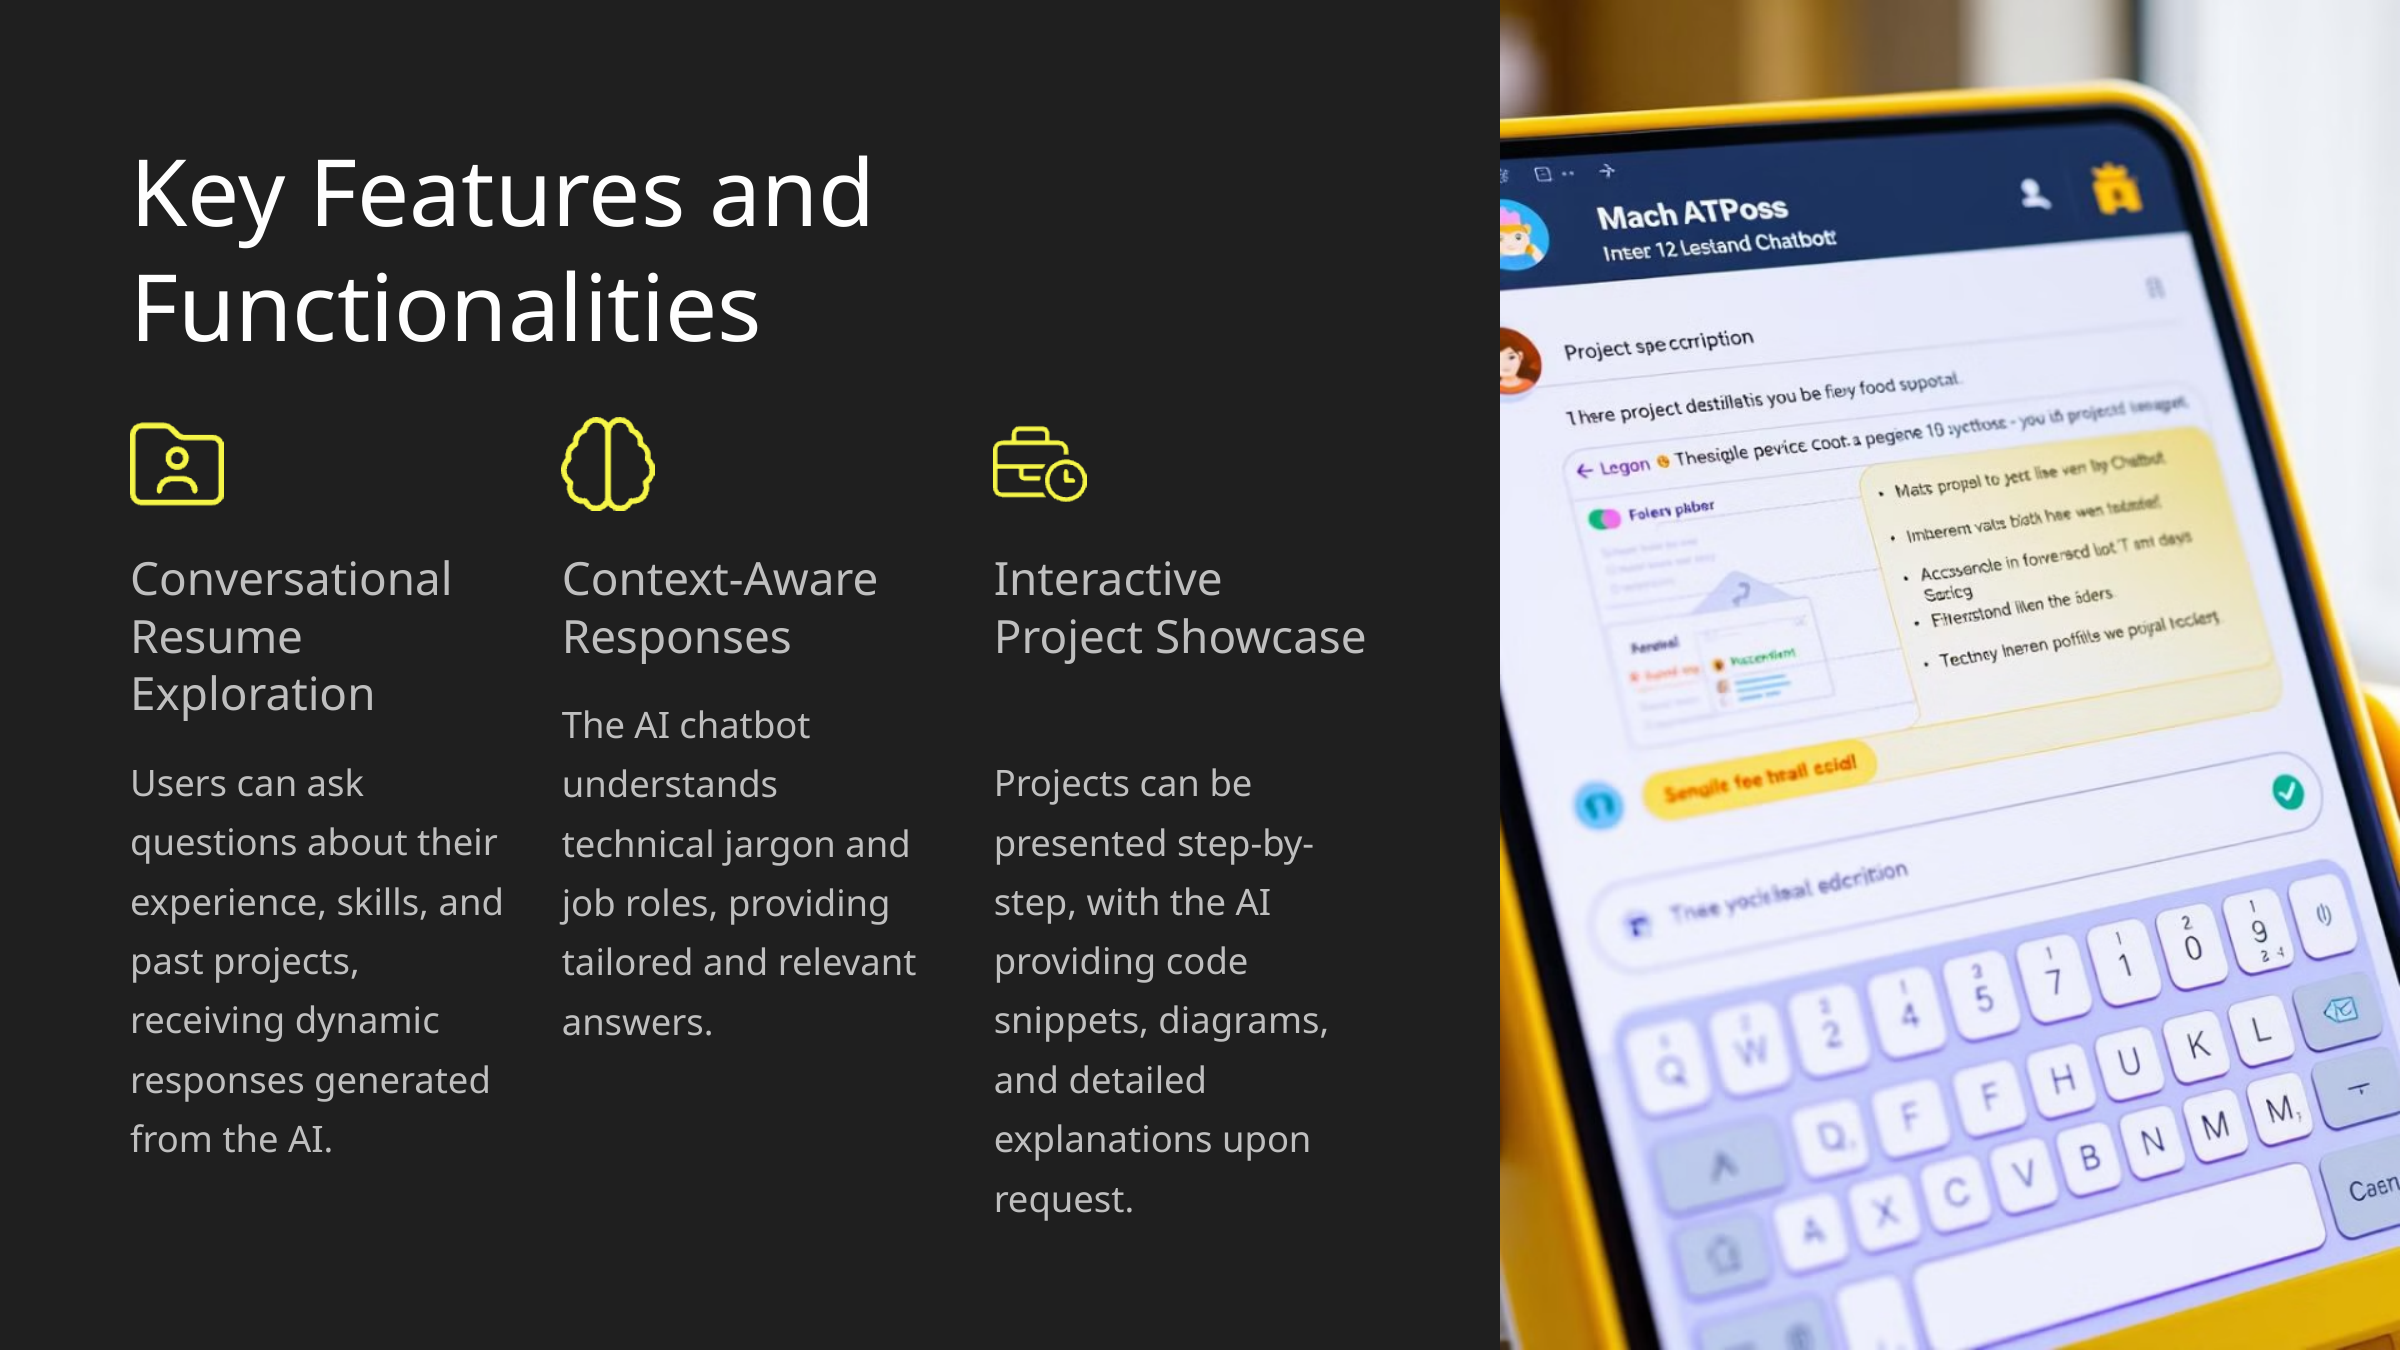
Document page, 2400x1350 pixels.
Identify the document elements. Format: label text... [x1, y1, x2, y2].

picture [993, 417, 1087, 511]
text_box Key Features and Functionalities [130, 129, 1370, 362]
text_box Projects can be presented step-by-step, with the AI providing code snippets, diagrams, and detailed explanations upon request. [993, 744, 1370, 1221]
text_box Context-Aware Responses [561, 547, 938, 665]
picture [130, 417, 224, 511]
text_box Users can ask questions about their experience, skills, and past projects, receiving dynamic responses generated from the AI. [130, 744, 507, 1162]
picture [561, 417, 655, 511]
picture [1499, 0, 2400, 1350]
text_box Conversational Resume Exploration [130, 547, 507, 723]
text_box Interactive Project Showcase [993, 547, 1370, 723]
text_box The AI chatbot understands technical jargon and job roles, providing tailored and relevant answers. [561, 686, 938, 1044]
